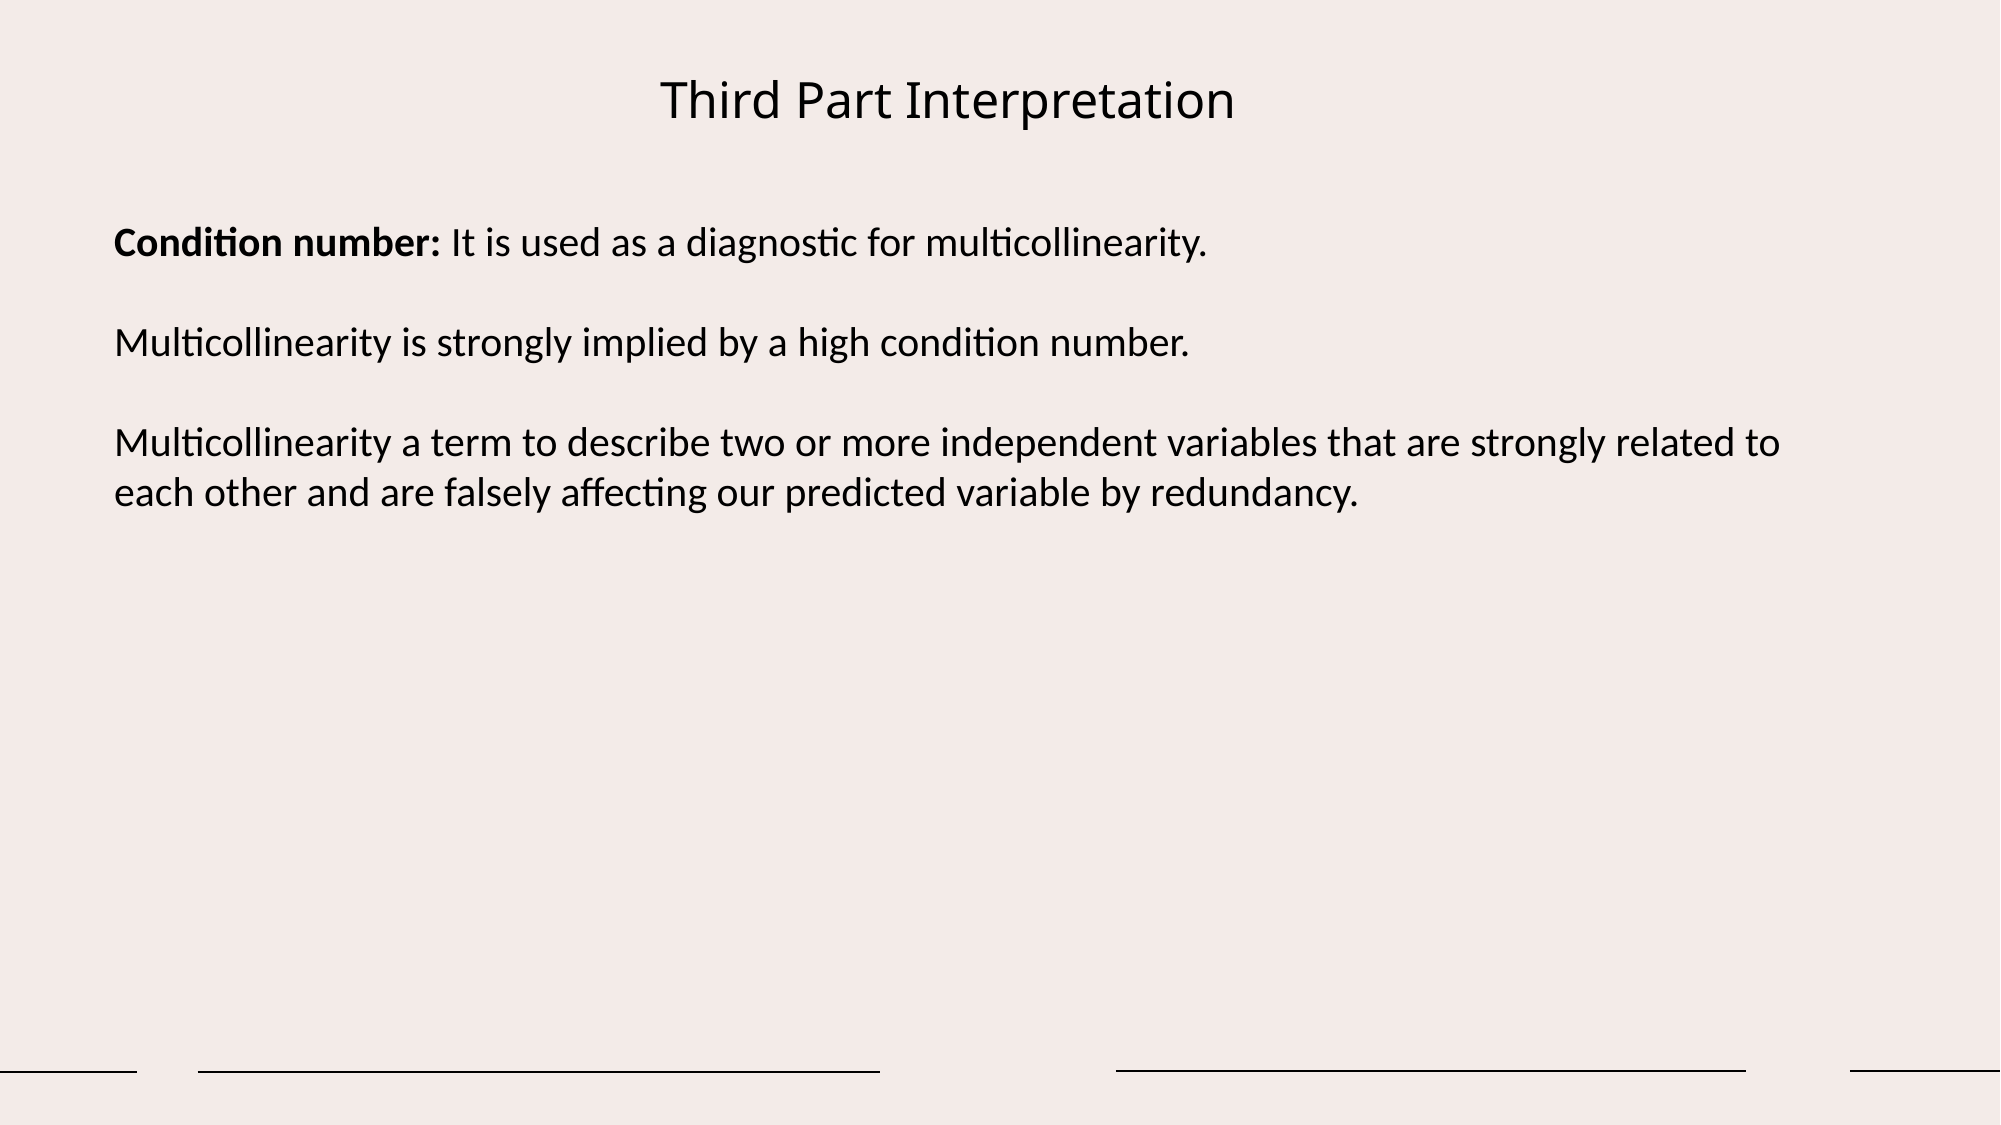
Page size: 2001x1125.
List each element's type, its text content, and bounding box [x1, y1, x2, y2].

text_box Condition number: It is used as a diagnostic for multicollinearity. Multicollinearity is strongly implied by a high condition number. Multicollinearity a term to describe two or more independent variables that are strongly related to each other and are falsely affecting our predicted variable by redundancy. [99, 157, 1804, 623]
title Third Part Interpretation [334, 60, 1563, 142]
